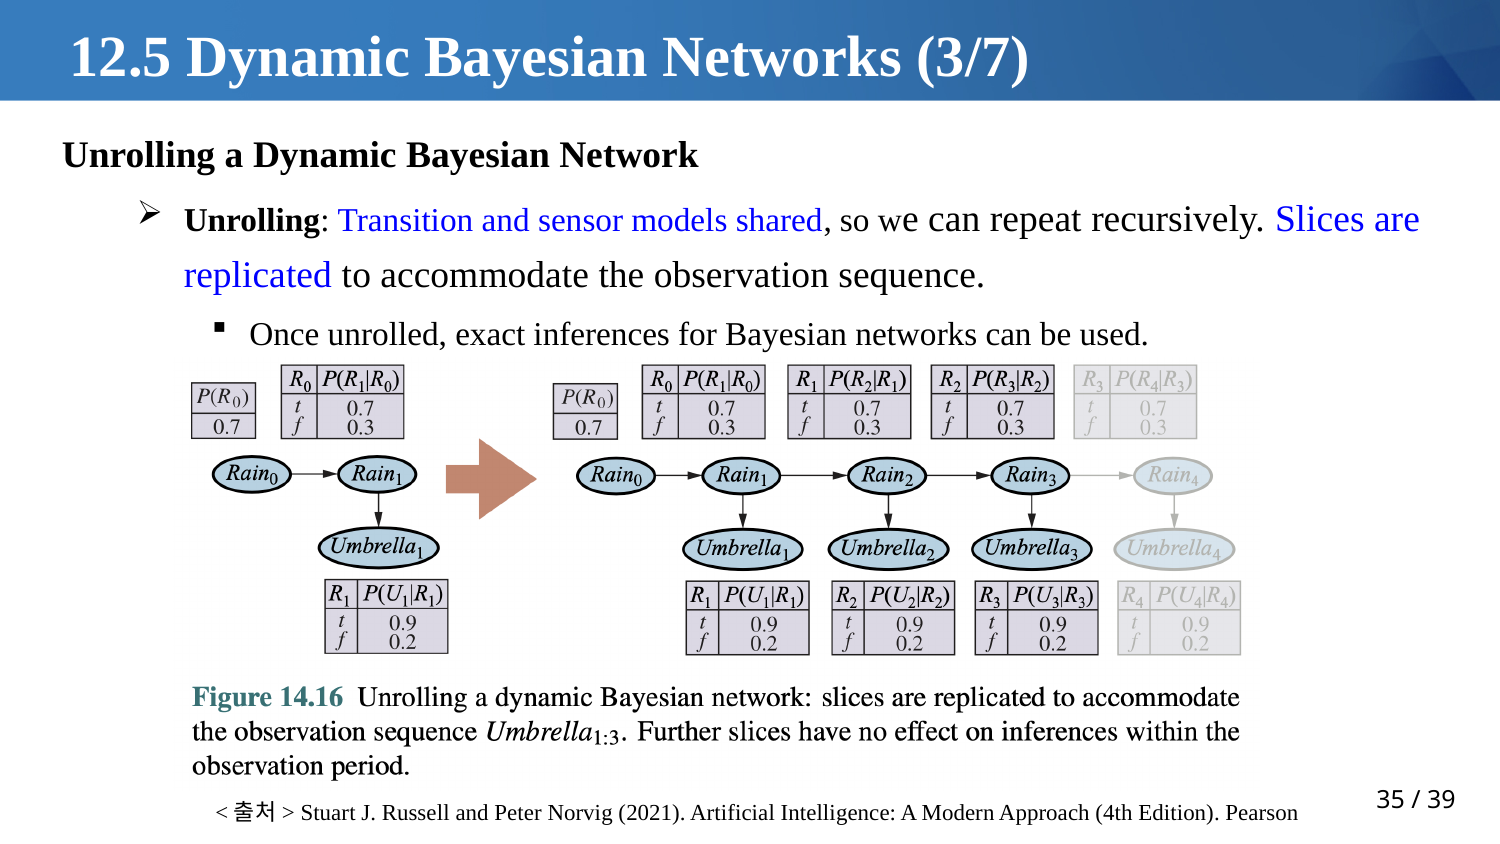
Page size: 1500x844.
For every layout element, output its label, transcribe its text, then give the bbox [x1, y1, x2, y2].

title 12.5 Dynamic Bayesian Networks (3/7) [55, 10, 1378, 95]
list Unrolling a Dynamic Bayesian Network Unrolling: Transition and sensor models shared, so we can repeat recursively. Slices are replicated to accommodate the observation sequence. Once unrolled, exact inferences for Bayesian networks can be used. [47, 111, 1453, 422]
text_box <출처> Stuart J. Russell and Peter Norvig (2021). Artificial Intelligence: A Modern Approach (4th Edition). Pearson [200, 790, 1365, 833]
picture [172, 357, 1261, 791]
picture [0, 0, 1500, 103]
